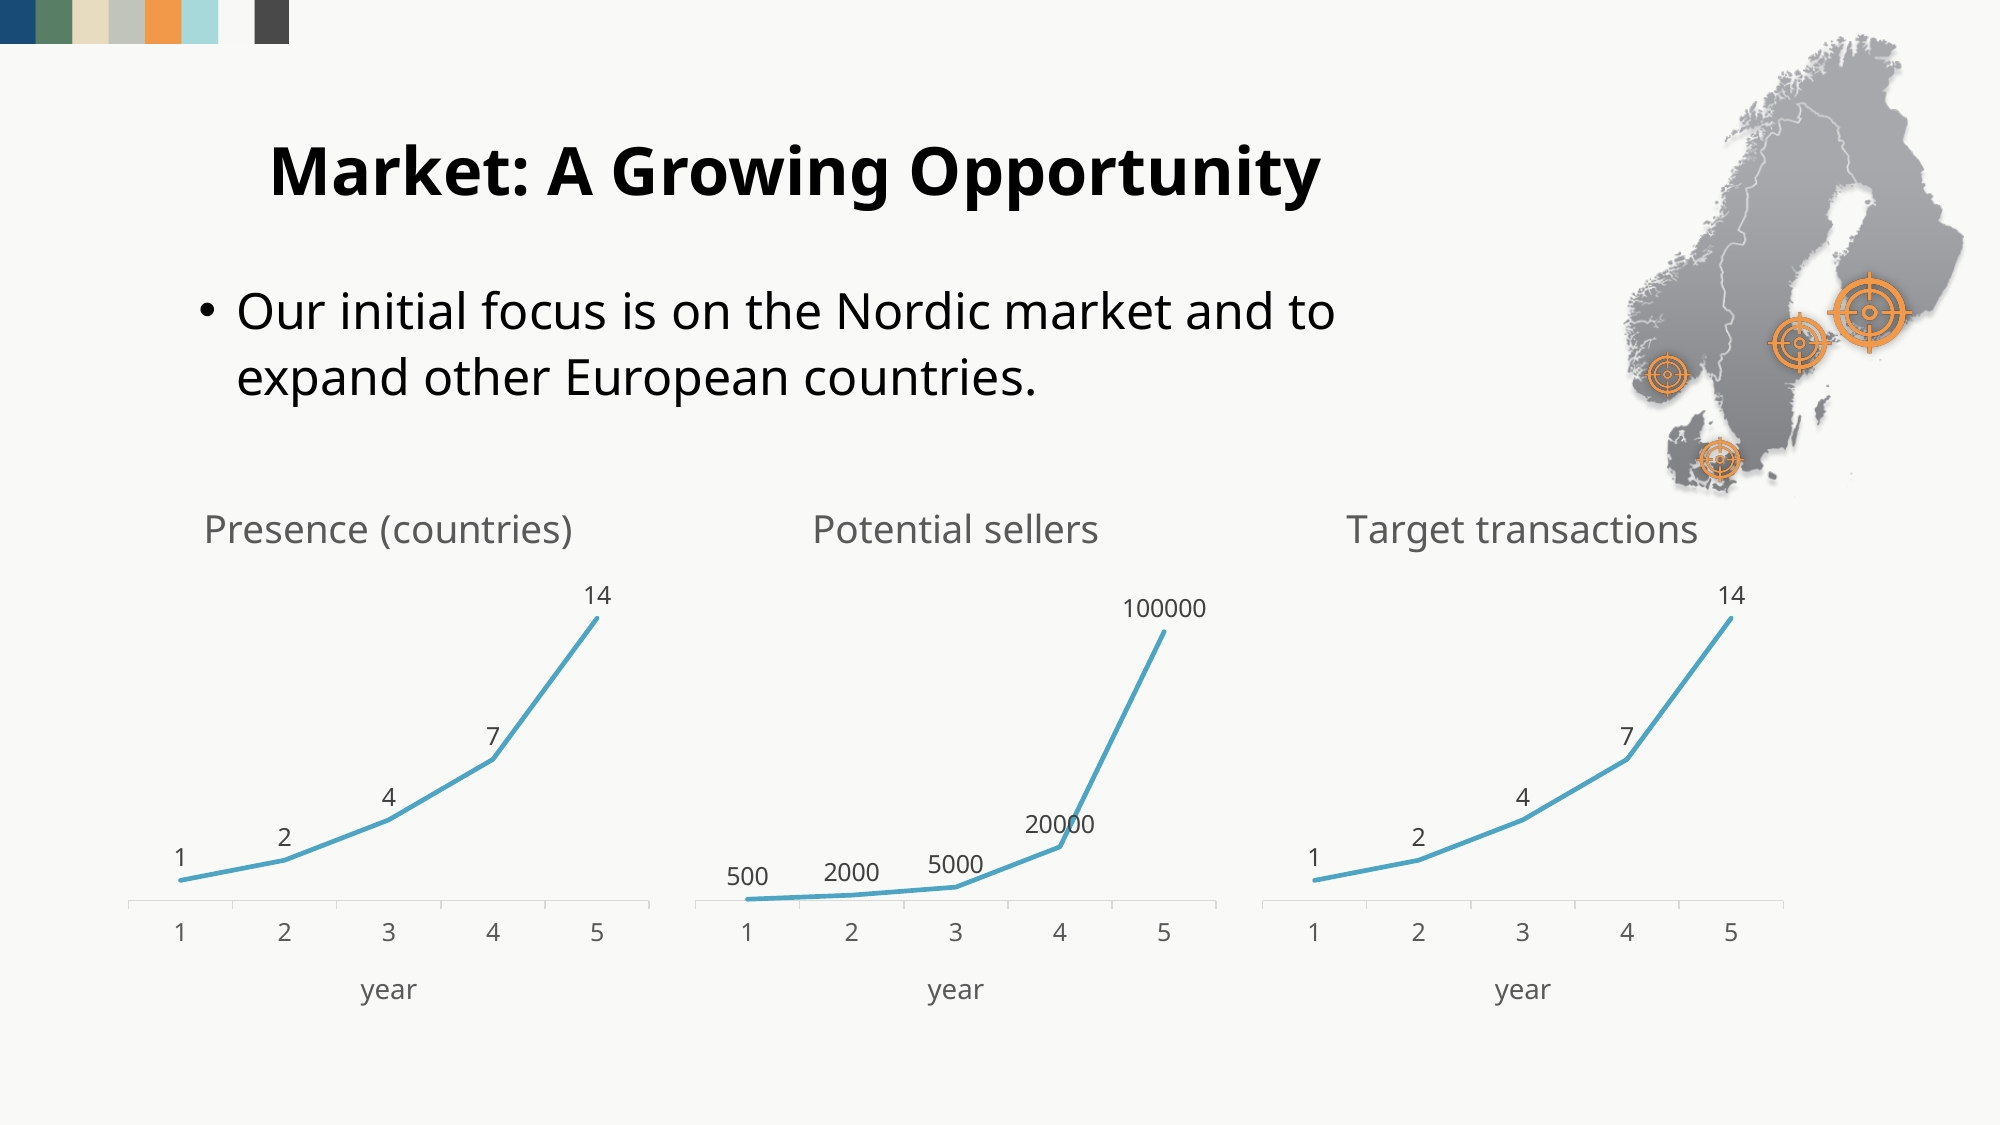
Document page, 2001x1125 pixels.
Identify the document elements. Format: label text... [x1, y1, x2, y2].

text_box Market: A Growing Opportunity [253, 75, 1615, 262]
picture [0, 0, 289, 44]
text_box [1615, 21, 1987, 544]
chart [1251, 470, 1795, 1041]
chart [117, 470, 661, 1041]
text_box Our initial focus is on the Nordic market and to expand other European countries. [183, 265, 1513, 471]
chart [684, 470, 1228, 1041]
